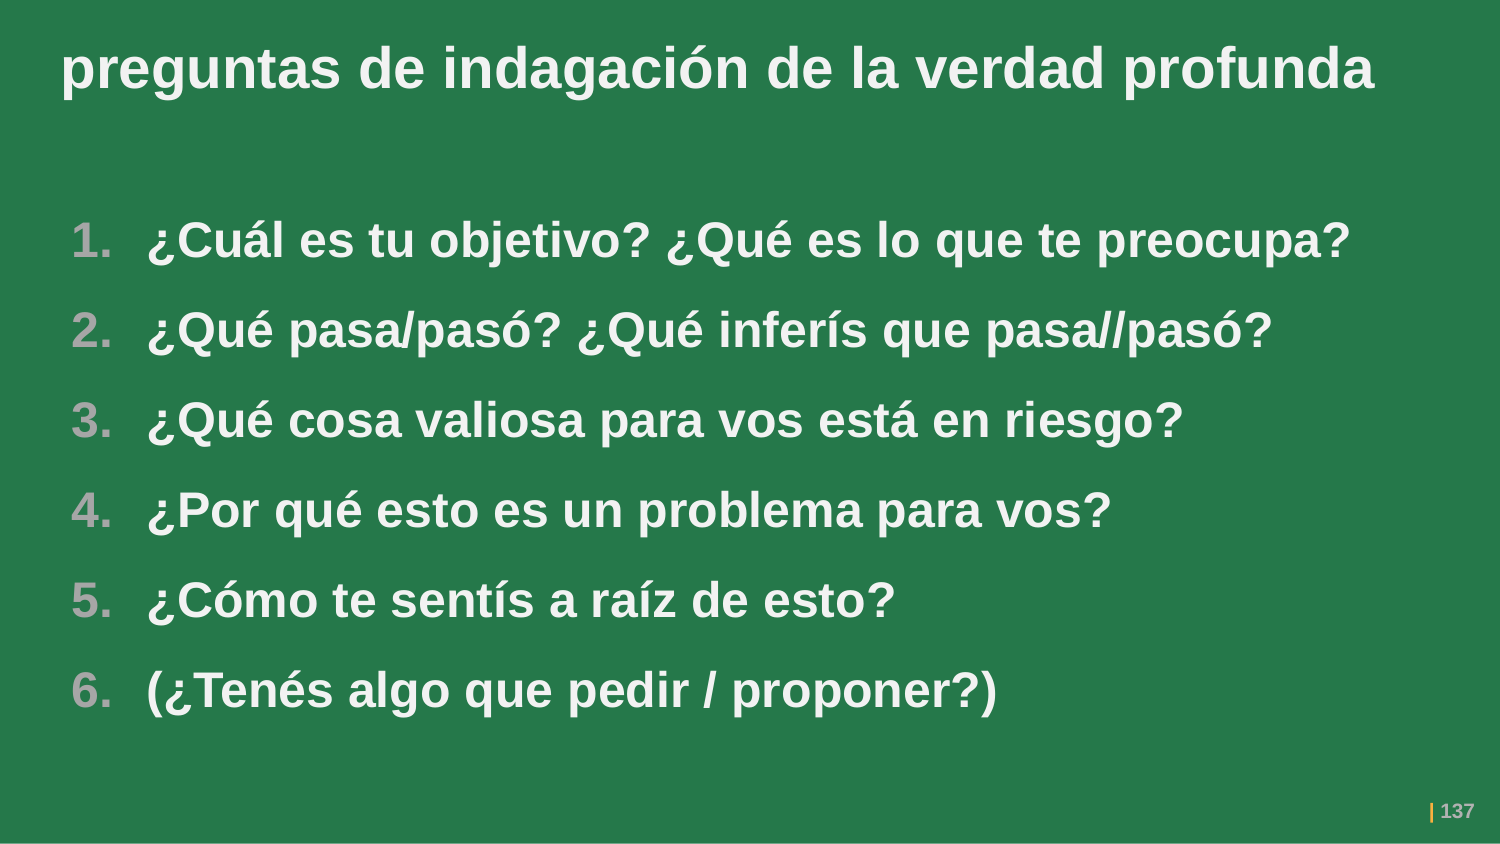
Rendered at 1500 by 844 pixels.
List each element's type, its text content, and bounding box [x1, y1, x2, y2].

slide_number | 137 [1139, 790, 1491, 824]
title preguntas de indagación de la verdad profunda [45, 22, 1471, 95]
list ¿Cuál es tu objetivo? ¿Qué es lo que te preocupa? ¿Qué pasa/pasó? ¿Qué inferís que pasa//pasó? ¿Qué cosa valiosa para vos está en riesgo? ¿Por qué esto es un problema para vos? ¿Cómo te sentís a raíz de esto? (¿Tenés algo que pedir / proponer?) [0, 0, 1500, 844]
